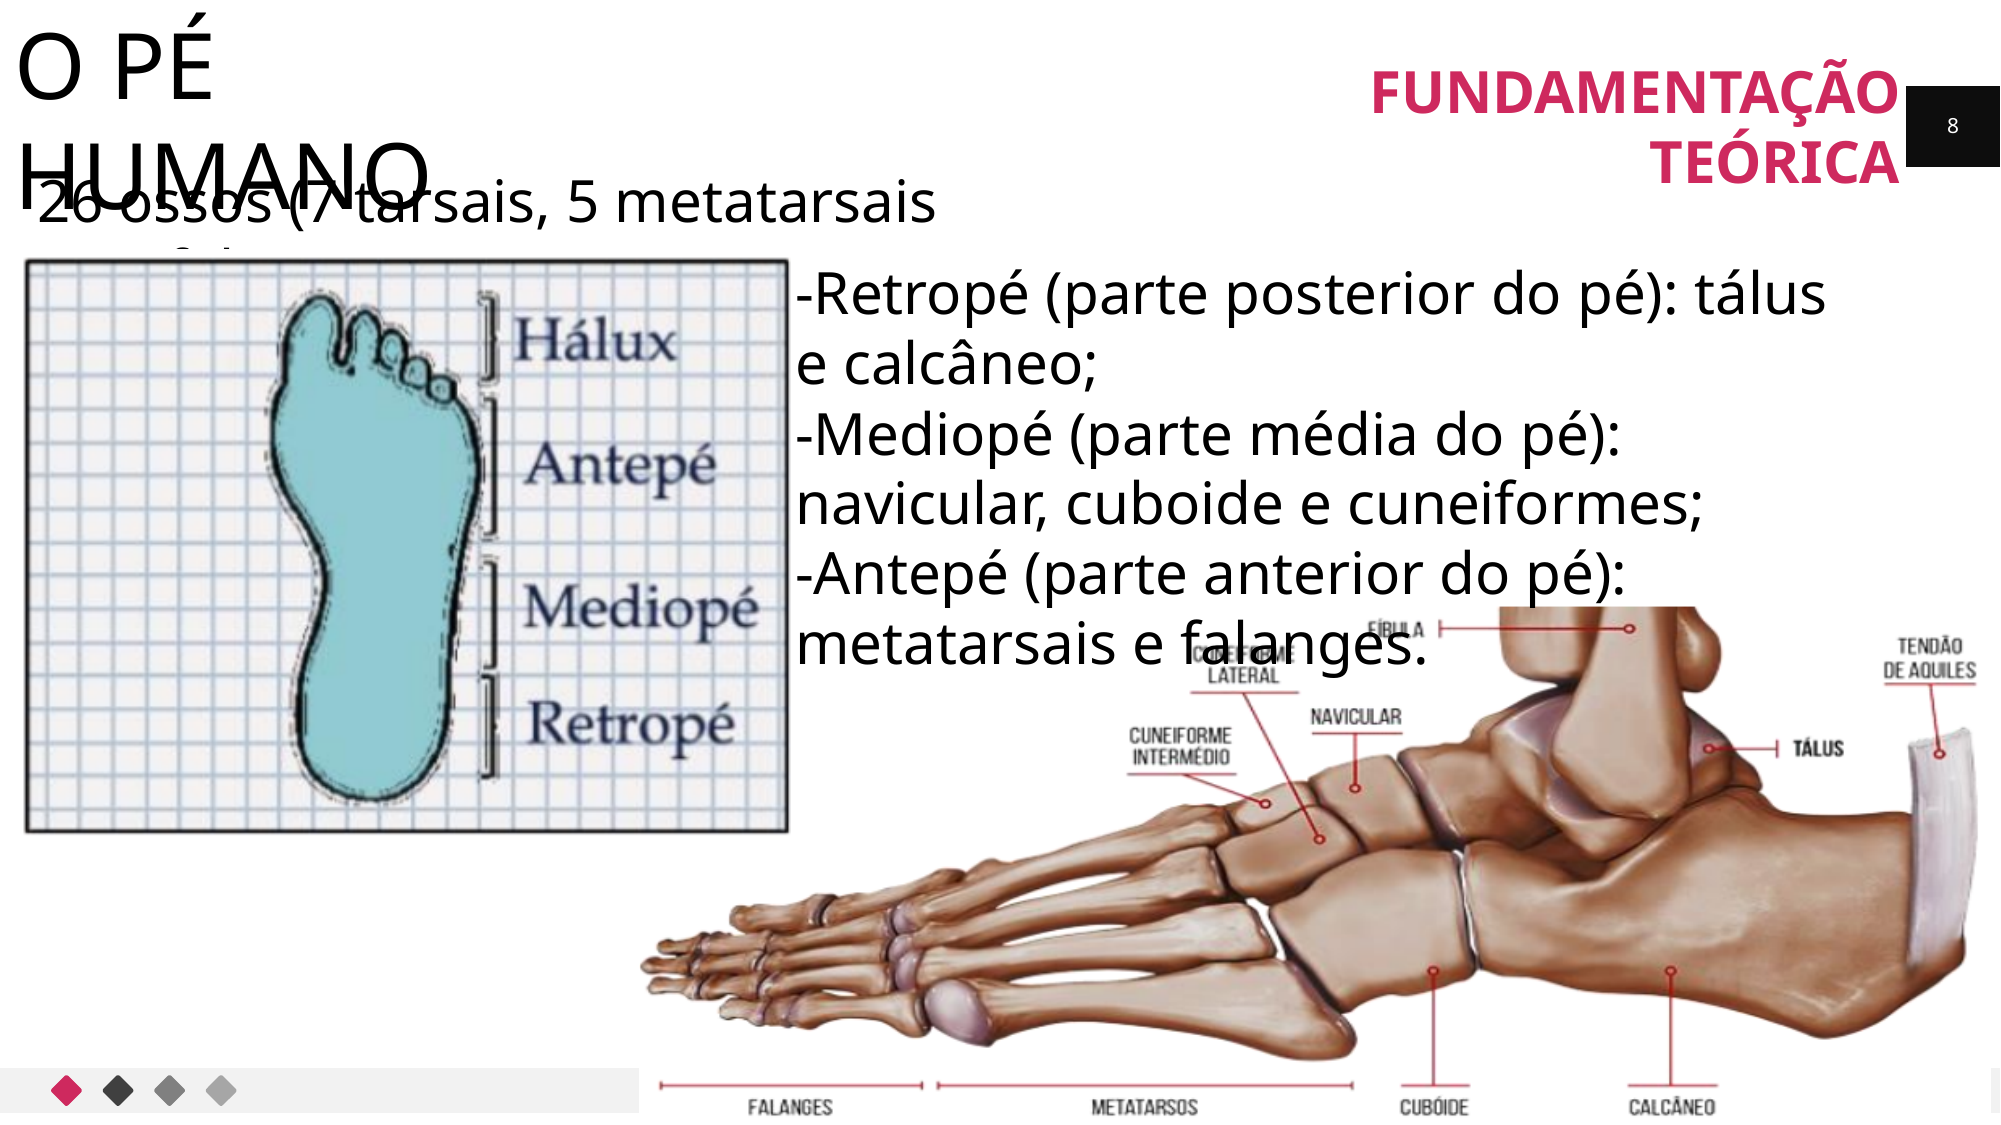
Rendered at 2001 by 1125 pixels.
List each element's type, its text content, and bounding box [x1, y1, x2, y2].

text_box O PÉ HUMANO [0, 0, 500, 235]
text_box 26 ossos (7 tarsais, 5 metatarsais e 14 falanges) [22, 156, 985, 249]
text_box -Retropé (parte posterior do pé): tálus e calcâneo; -Mediopé (parte média do pé): navicular, cuboide e cuneiformes; -Antepé (parte anterior do pé): metatarsais e falanges. [815, 249, 1882, 552]
text_box FUNDAMENTAÇÃO TEÓRICA [780, 48, 1916, 203]
slide_number 8 [1916, 96, 1991, 157]
picture [0, 249, 1991, 1125]
